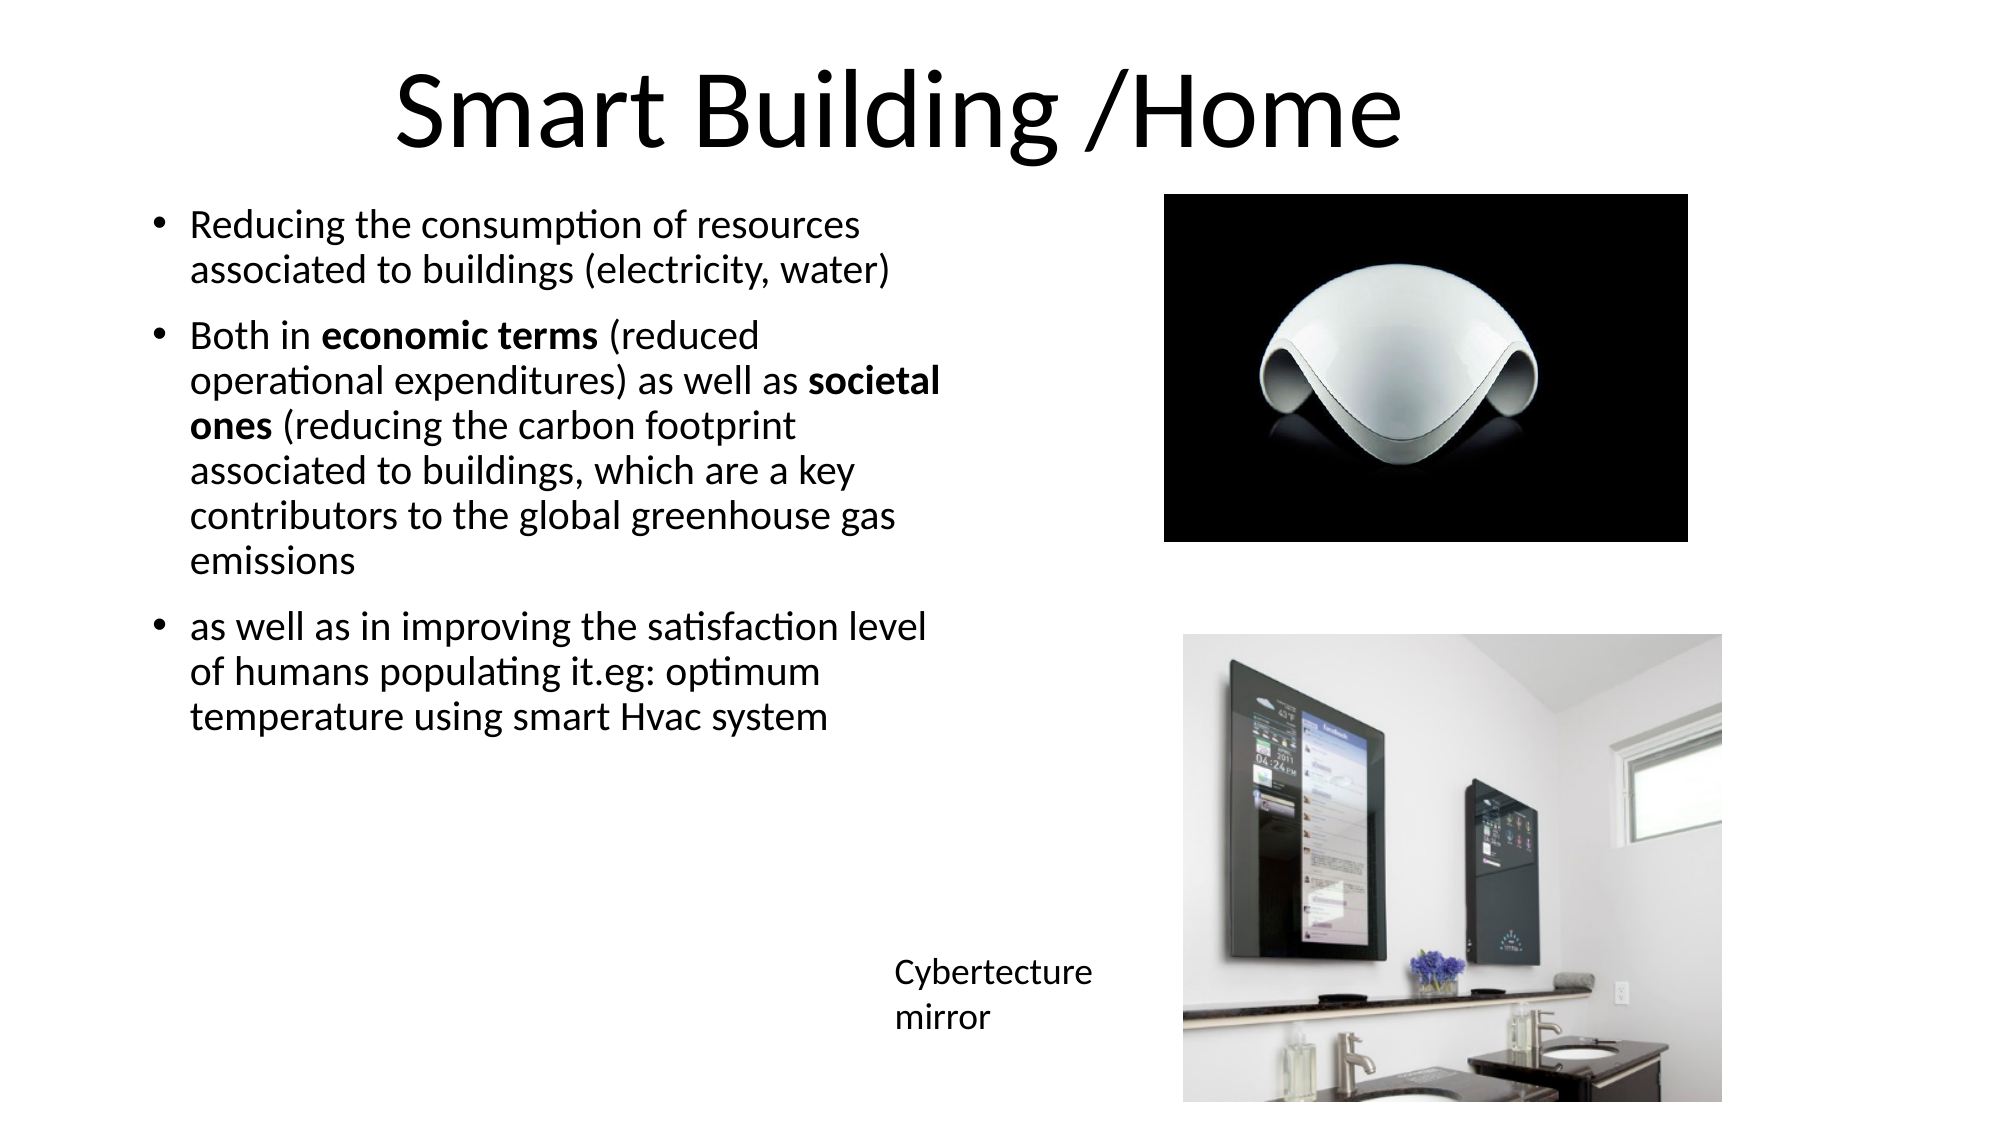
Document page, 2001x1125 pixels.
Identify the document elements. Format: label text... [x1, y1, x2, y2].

text_box Smart Building /Home [379, 27, 1421, 178]
picture [1164, 194, 1688, 542]
list Reducing the consumption of resources associated to buildings (electricity, water) Both in economic terms (reduced operational expenditures) as well as societal ones (reducing the carbon footprint associated to buildings, which are a key contributors to the global greenhouse gas emissions as well as in improving the satisfaction level of humans populating it.eg: optimum temperature using smart Hvac system [137, 194, 968, 909]
picture [1182, 634, 1722, 1102]
text_box Cybertecture mirror [879, 940, 1127, 1045]
